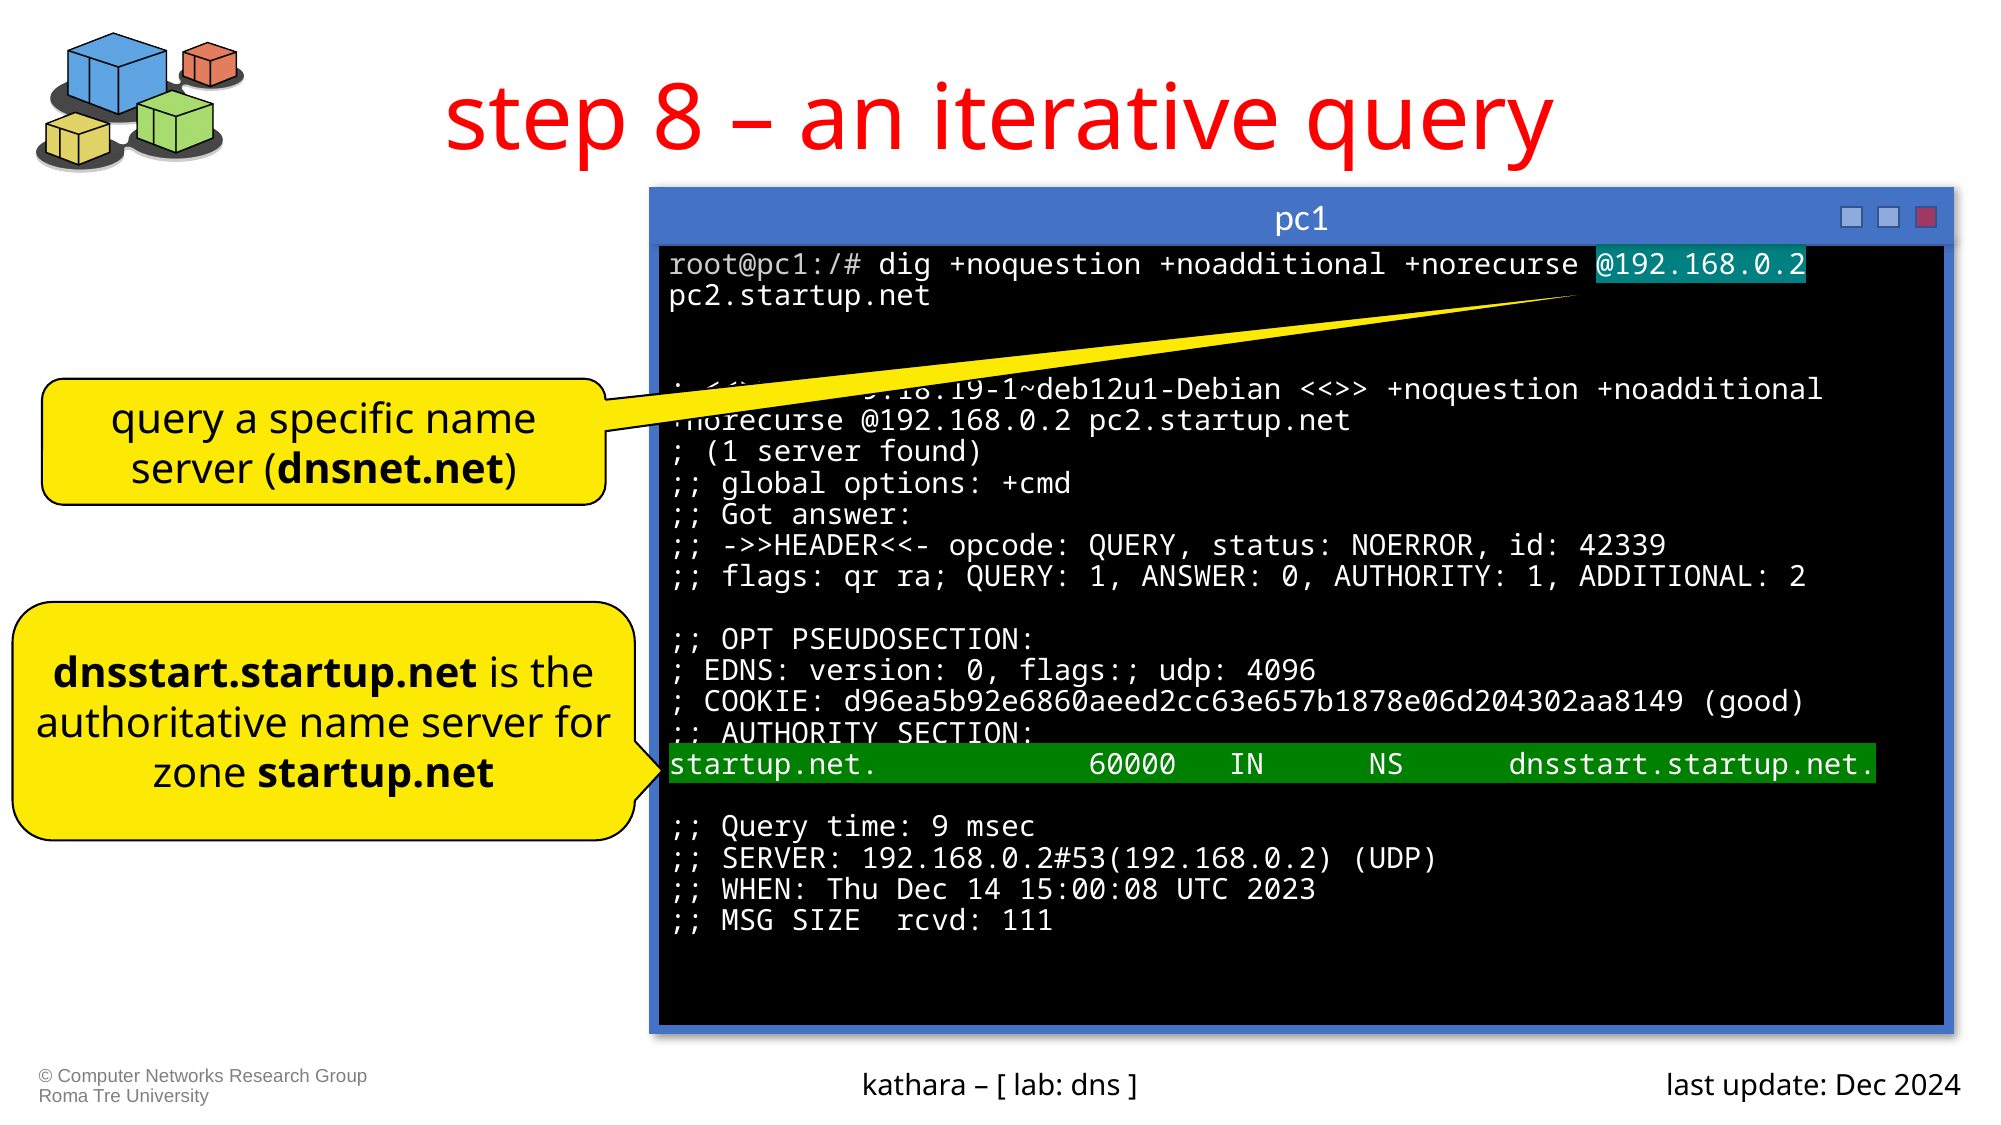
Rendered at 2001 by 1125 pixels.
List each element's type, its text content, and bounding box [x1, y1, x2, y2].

footer kathara – [ lab: dns ] [511, 1058, 1489, 1114]
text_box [653, 191, 1950, 1030]
text_box query a specific name server (dnsnet.net) [41, 378, 648, 505]
text_box dnsstart.startup.net is the authoritative name server for zone startup.net [12, 601, 648, 841]
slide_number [1519, 1058, 1977, 1114]
title step 8 – an iterative query [99, 19, 1900, 207]
picture [36, 32, 99, 173]
